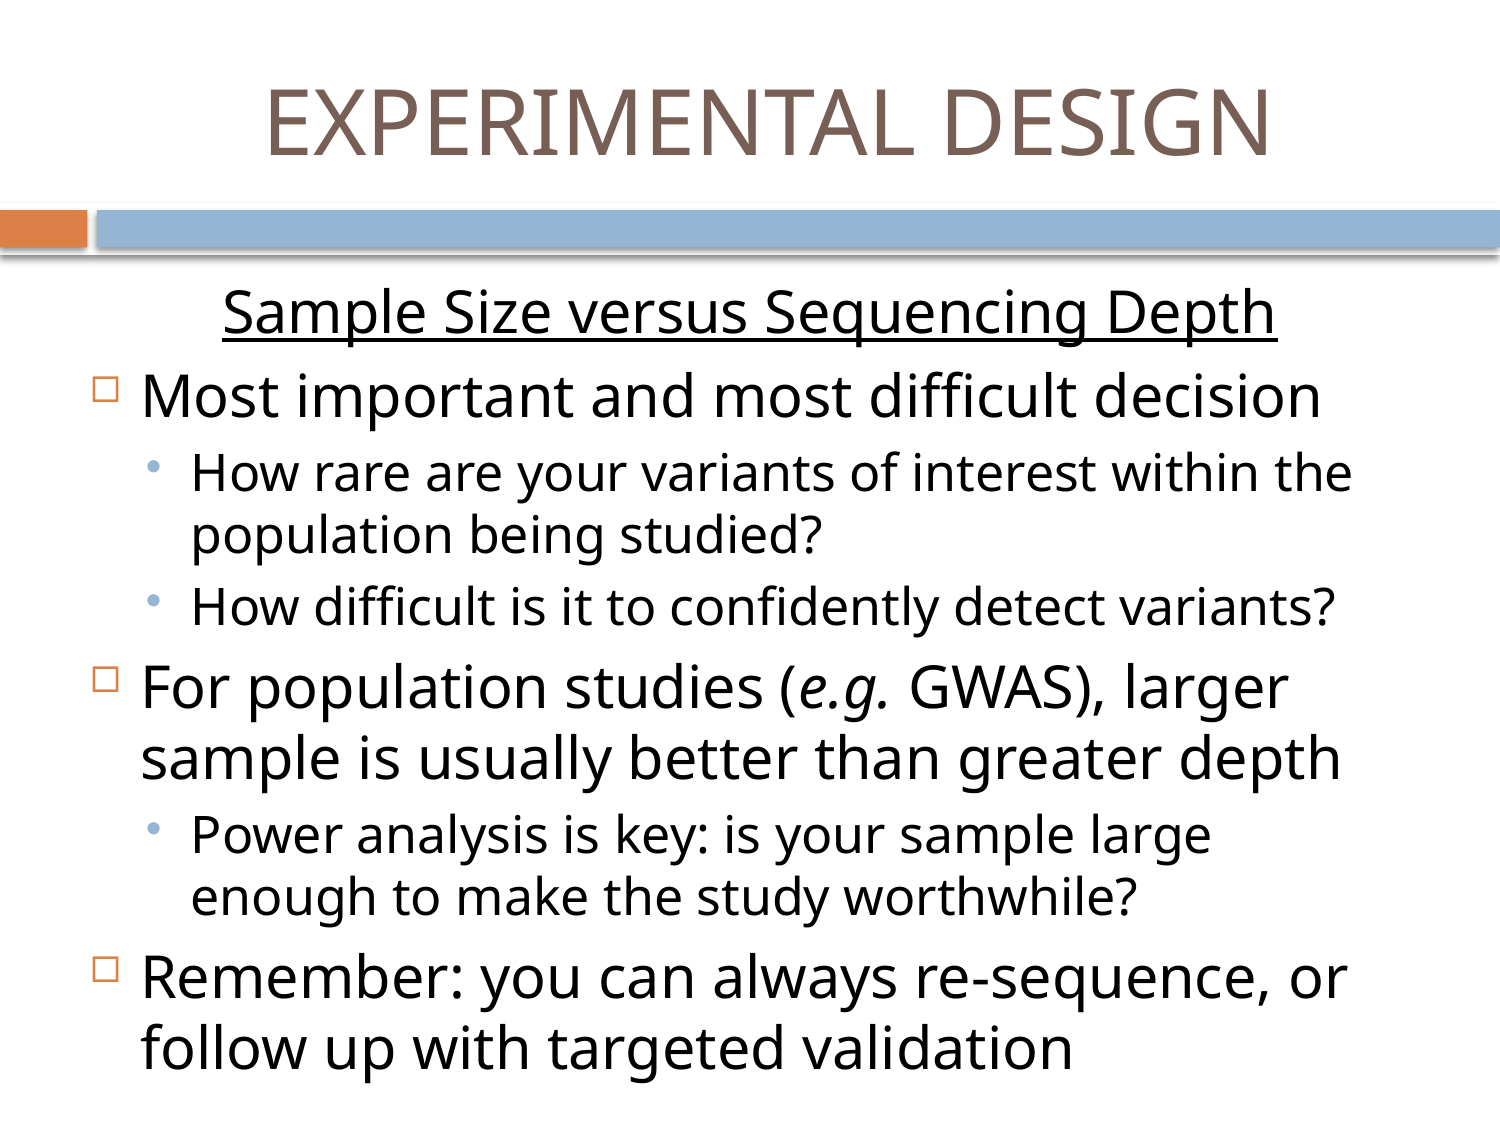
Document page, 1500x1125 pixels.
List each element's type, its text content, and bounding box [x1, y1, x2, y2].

title EXPERIMENTAL DESIGN [100, 37, 1438, 200]
list Sample Size versus Sequencing Depth Most important and most difficult decision How rare are your variants of interest within the population being studied? How difficult is it to confidently detect variants? For population studies (e.g. GWAS), larger sample is usually better than greater depth Power analysis is key: is your sample large enough to make the study worthwhile? Remember: you can always re-sequence, or follow up with targeted validation [75, 266, 1425, 1100]
